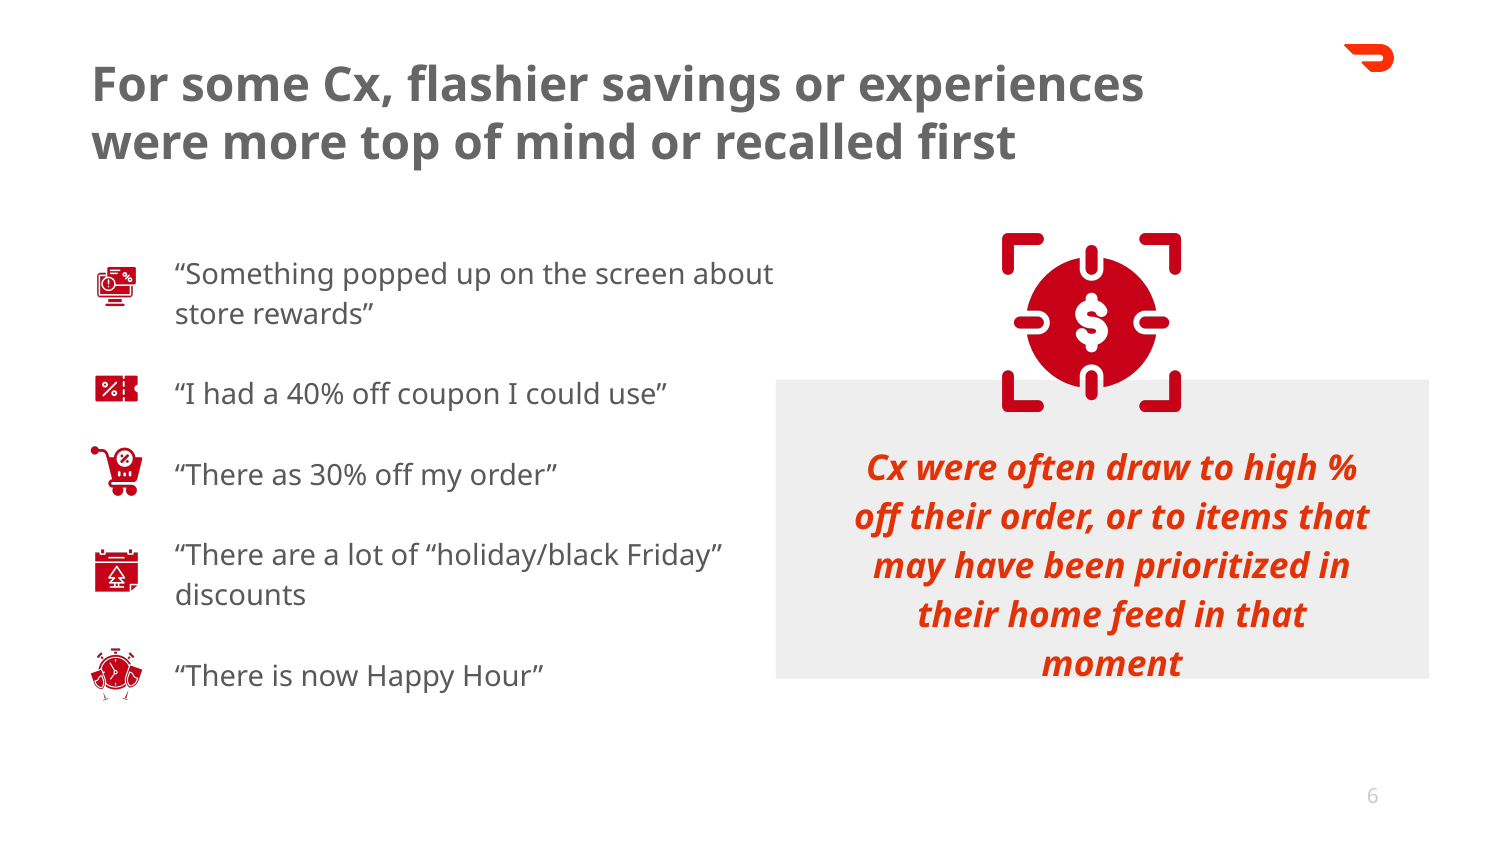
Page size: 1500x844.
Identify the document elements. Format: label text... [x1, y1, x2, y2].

text_box “Something popped up on the screen about store rewards” “I had a 40% off coupon I could use” “There as 30% off my order” “There are a lot of “holiday/black Friday” discounts “There is now Happy Hour” [159, 235, 795, 634]
picture [84, 438, 150, 504]
text_box For some Cx, flashier savings or experiences were more top of mind or recalled first [76, 39, 1272, 126]
text_box Cx were often draw to high % off their order, or to items that may have been prioritized in their home feed in that moment [830, 423, 1394, 629]
picture [90, 544, 144, 598]
picture [90, 259, 144, 313]
text_box [775, 379, 1430, 679]
picture [90, 647, 144, 701]
picture [995, 224, 1187, 416]
picture [1344, 44, 1394, 72]
picture [90, 362, 144, 416]
slide_number ‹#› [1303, 764, 1394, 830]
